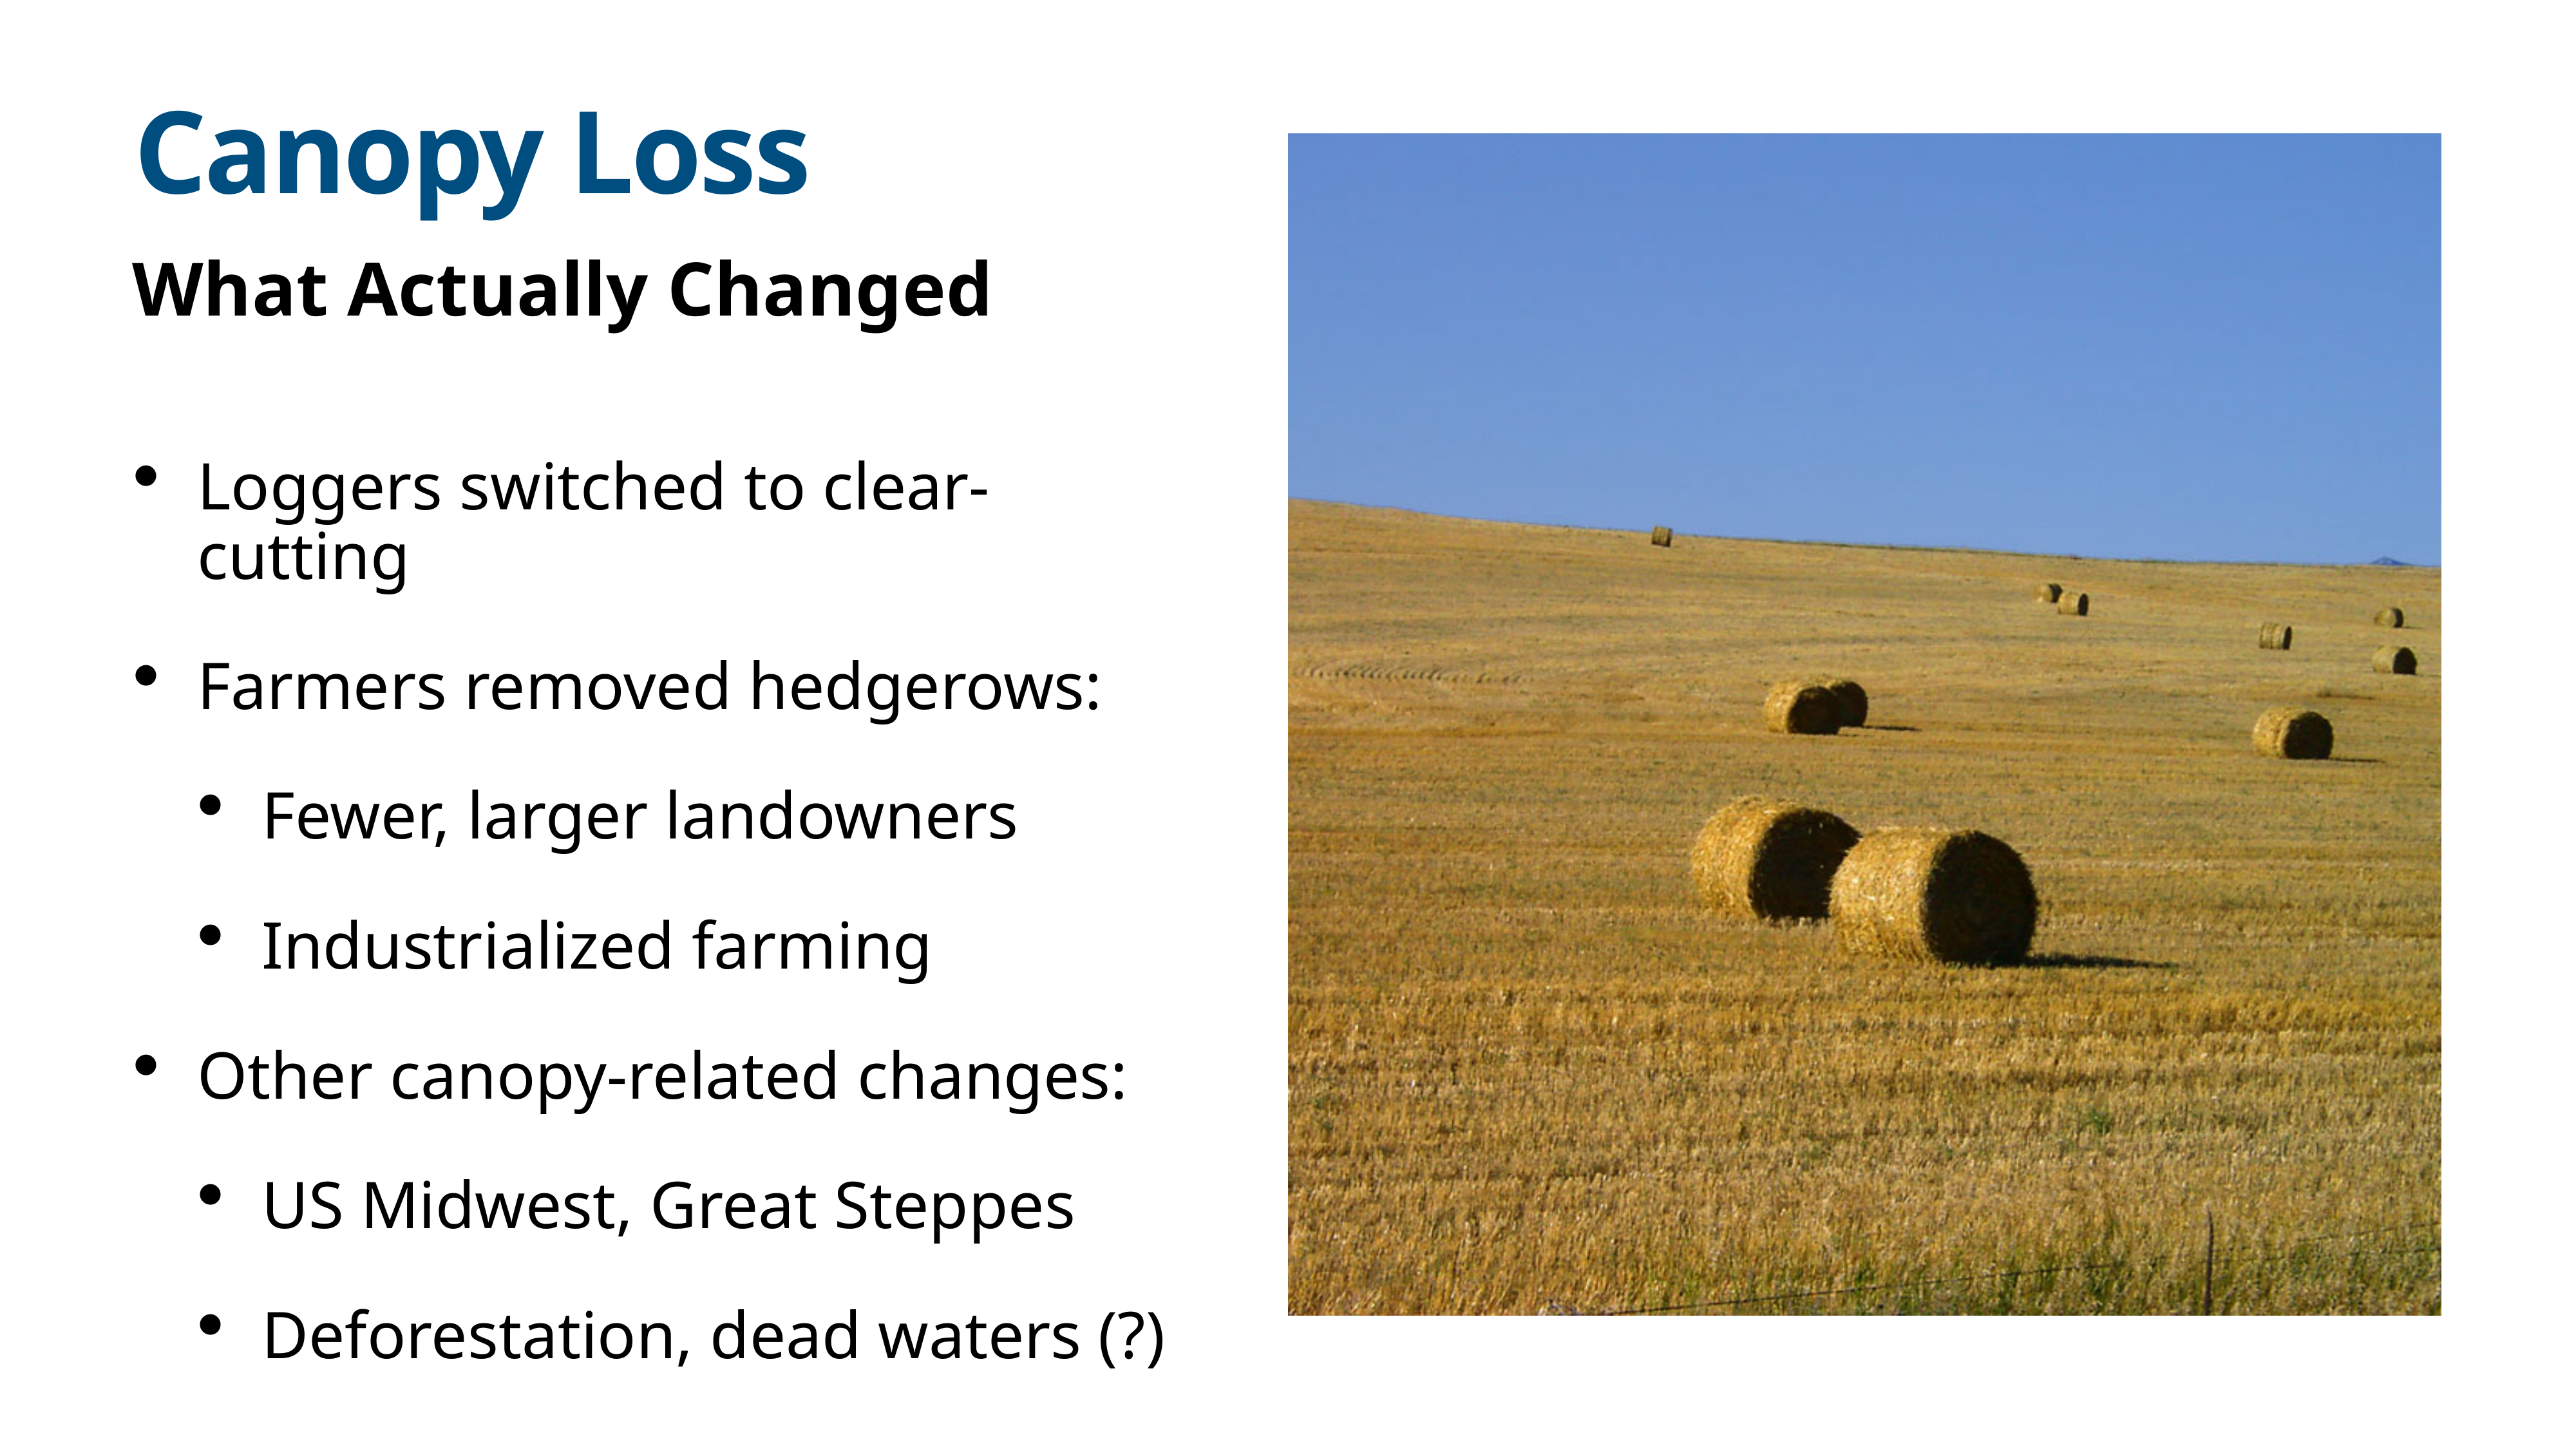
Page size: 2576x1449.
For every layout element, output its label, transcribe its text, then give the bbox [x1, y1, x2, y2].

title Canopy Loss [128, 100, 1162, 253]
list Loggers switched to clear-cutting Farmers removed hedgerows: Fewer, larger landowners Industrialized farming Other canopy-related changes: US Midwest, Great Steppes Deforestation, dead waters (?) [127, 448, 1201, 1321]
list What Actually Changed [127, 237, 1161, 337]
picture [1287, 133, 2442, 1316]
